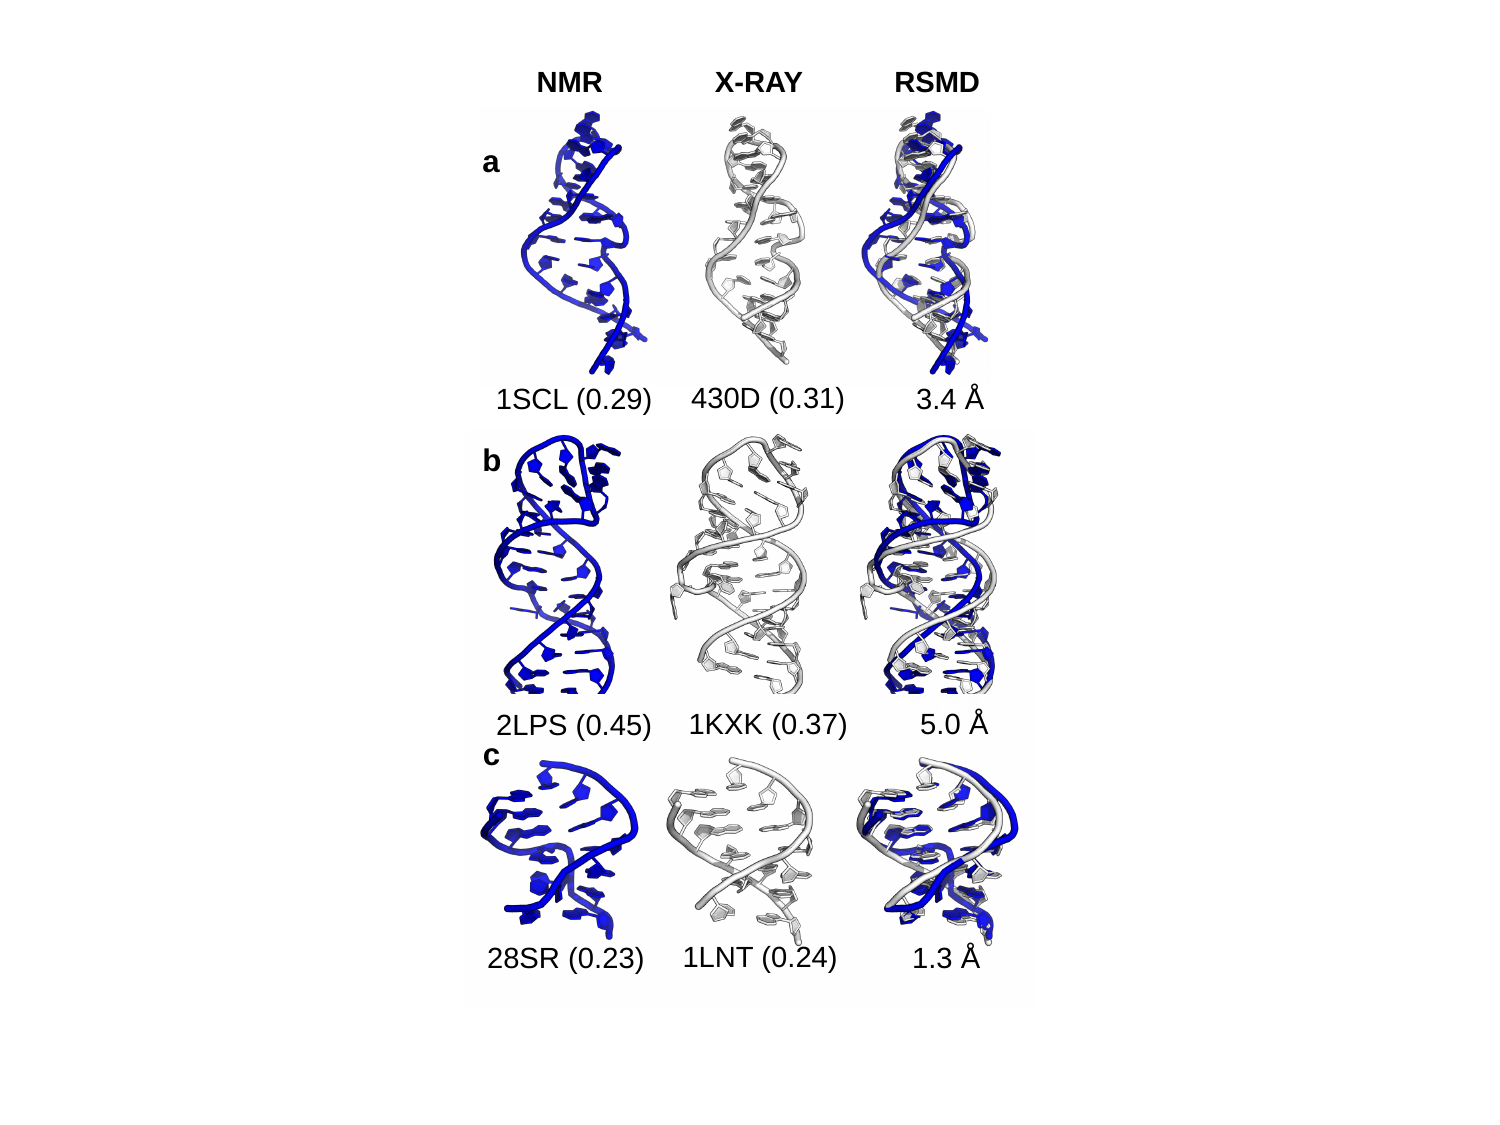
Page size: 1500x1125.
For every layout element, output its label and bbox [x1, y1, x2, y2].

text_box [464, 55, 1036, 1007]
